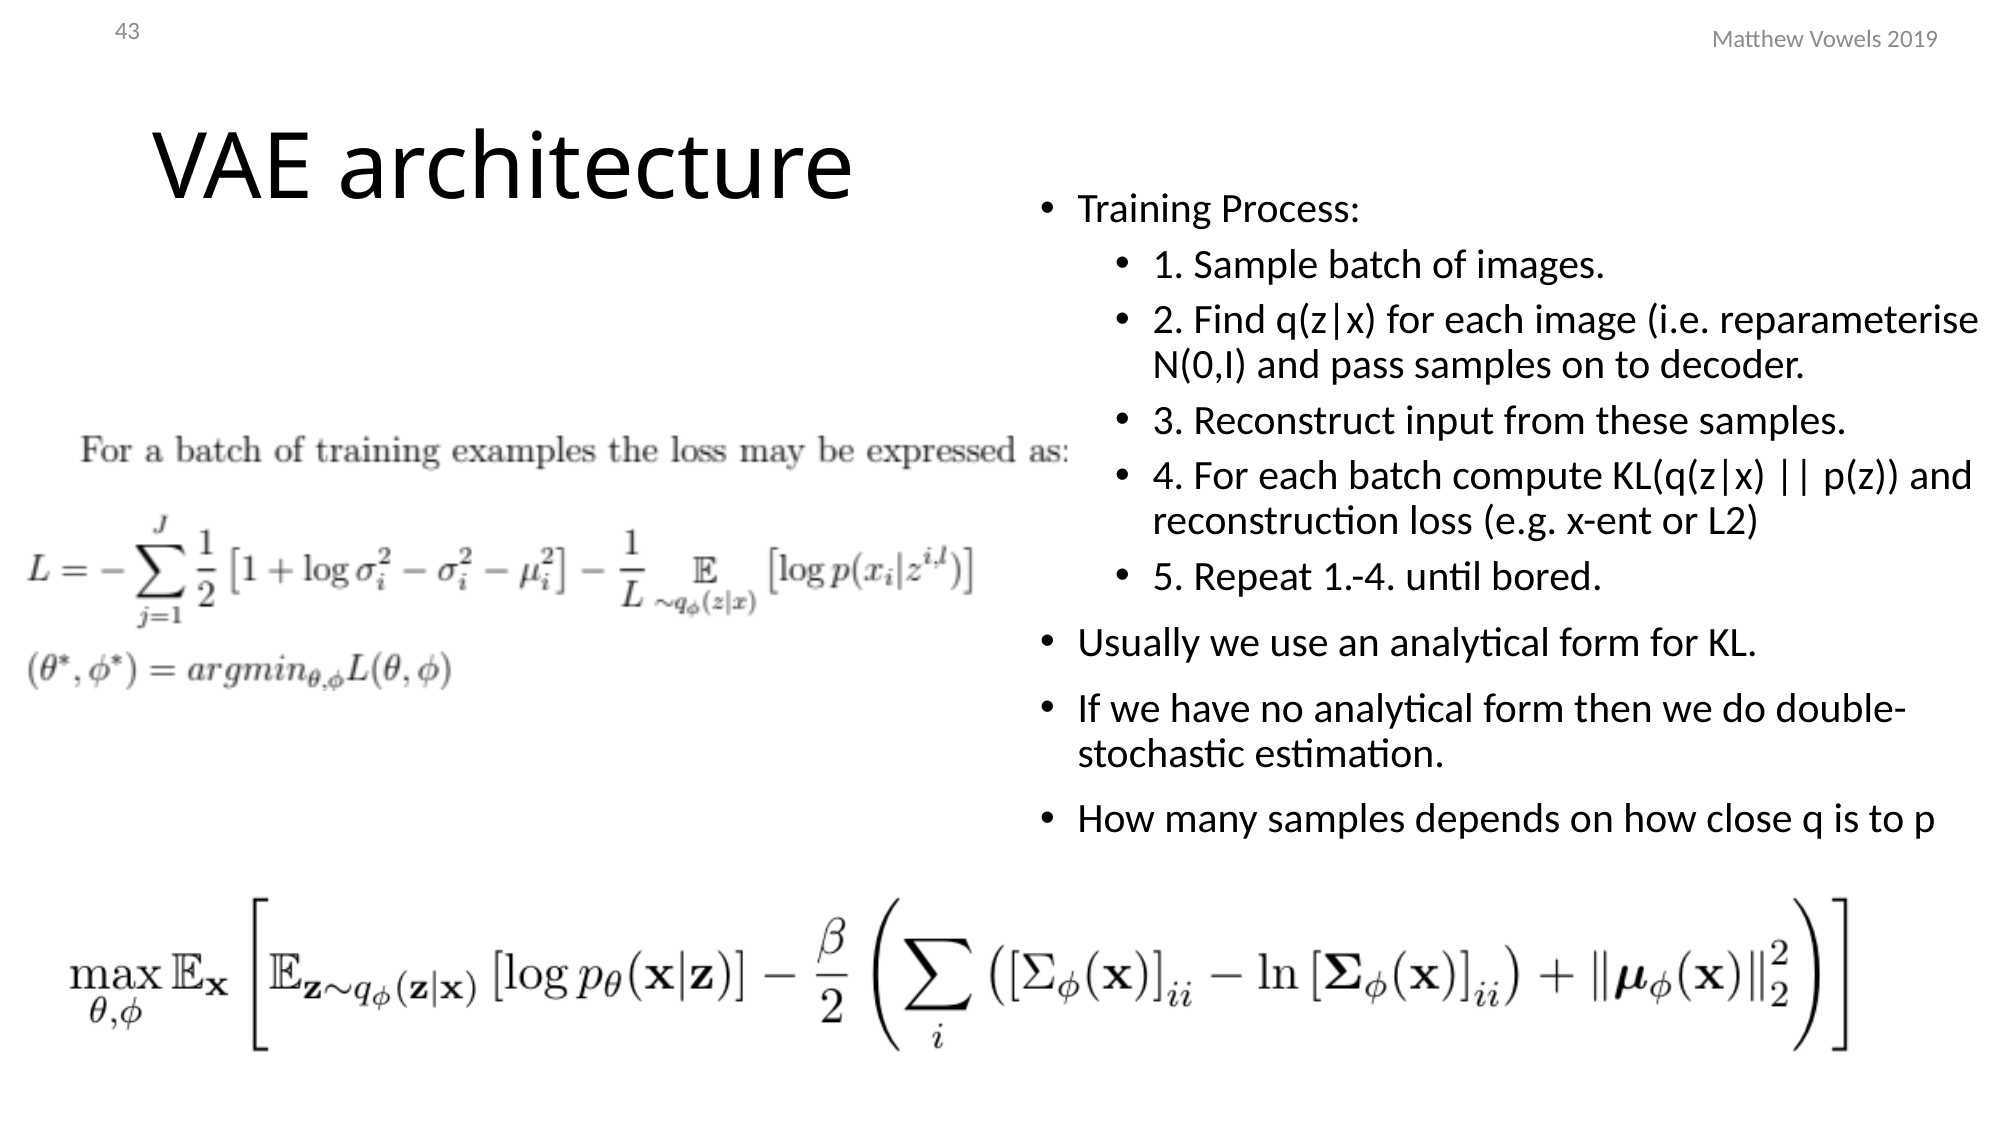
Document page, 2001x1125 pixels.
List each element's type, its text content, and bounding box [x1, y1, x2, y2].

list Training Process: 1. Sample batch of images. 2. Find q(z|x) for each image (i.e. reparameterise N(0,I) and pass samples on to decoder. 3. Reconstruct input from these samples. 4. For each batch compute KL(q(z|x) || p(z)) and reconstruction loss (e.g. x-ent or L2) 5. Repeat 1.-4. until bored. Usually we use an analytical form for KL. If we have no analytical form then we do double-stochastic estimation. How many samples depends on how close q is to p [1025, 179, 2000, 1066]
slide_number Matthew Vowels 2019 [1697, 7, 2000, 68]
picture [67, 878, 1863, 1066]
slide_number 43 [0, 0, 156, 60]
title VAE architecture [137, 59, 1863, 278]
picture [25, 434, 1068, 691]
